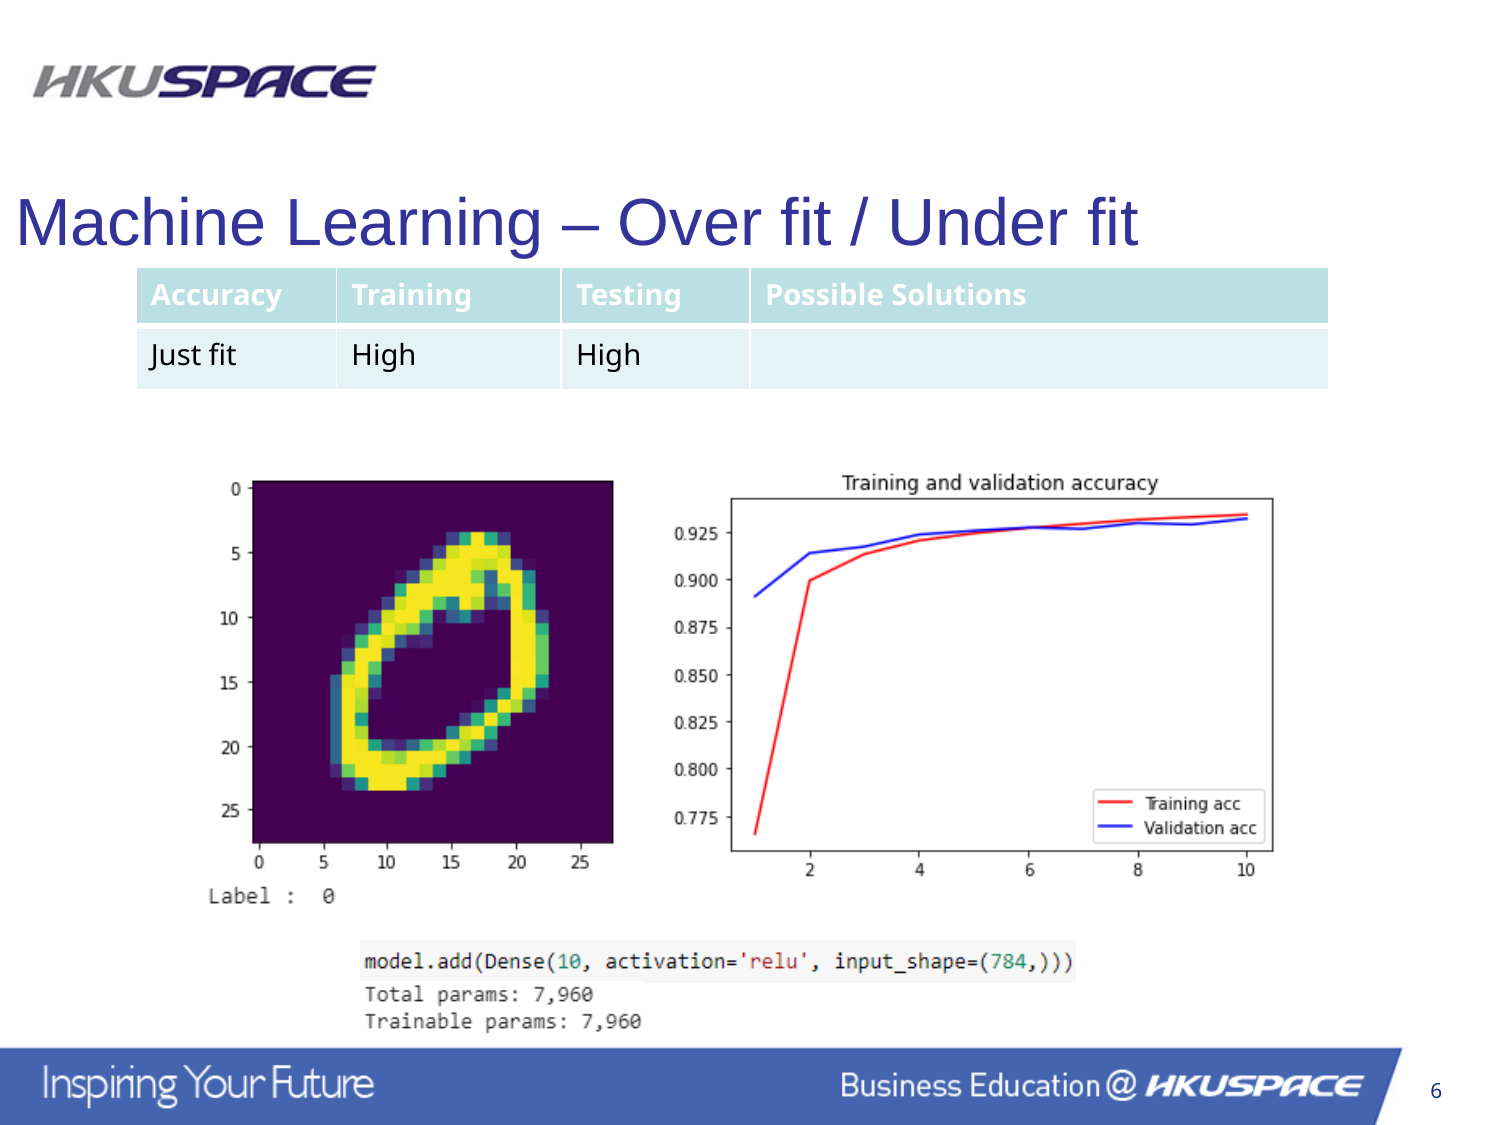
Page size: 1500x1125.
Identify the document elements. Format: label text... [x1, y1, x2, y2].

table_header Training [337, 268, 560, 323]
picture [0, 0, 1500, 1125]
table_cell High [337, 329, 560, 389]
table_header Testing [562, 268, 749, 323]
table_header Accuracy [137, 268, 336, 323]
title Machine Learning – Over fit / Under fit [0, 101, 1376, 266]
table_cell High [562, 329, 749, 389]
table_cell Just fit [137, 329, 336, 389]
table_header Possible Solutions [751, 268, 1328, 323]
table_cell [751, 329, 1328, 389]
slide_number 6 [1415, 1070, 1499, 1125]
